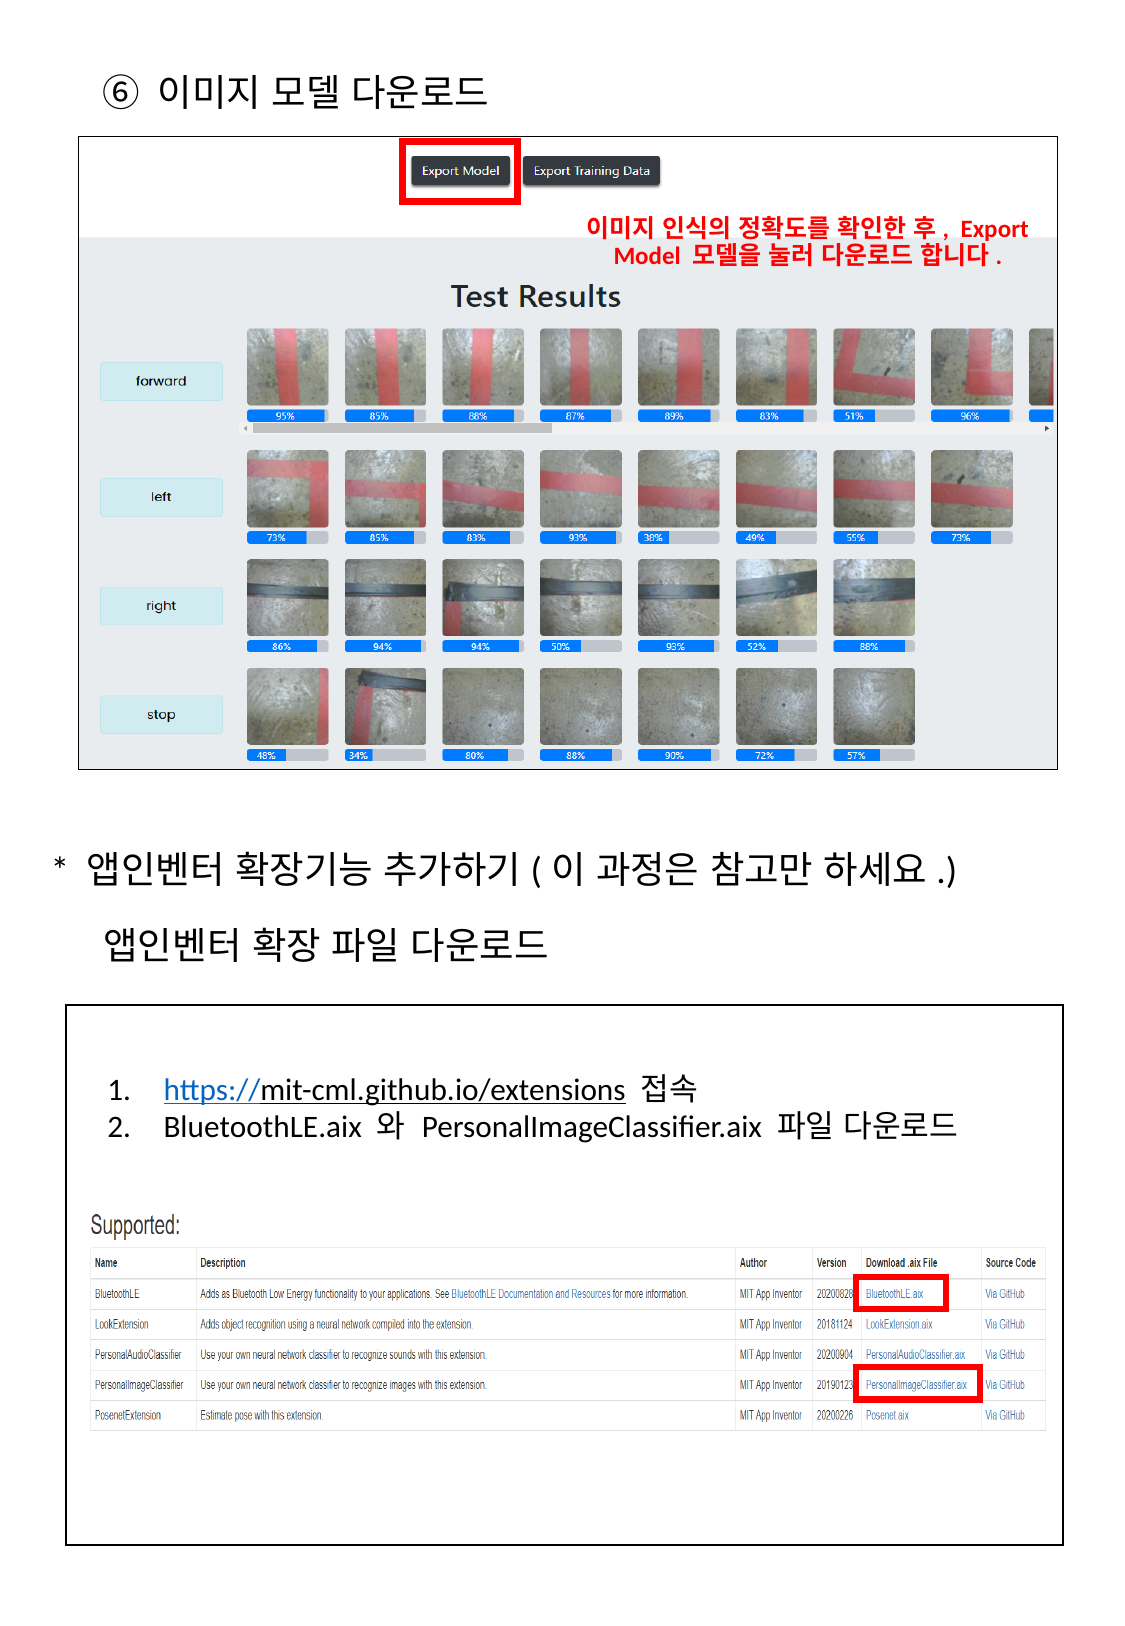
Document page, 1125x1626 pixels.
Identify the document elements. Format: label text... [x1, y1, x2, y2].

text_box * 앱인벤터 확장기능 추가하기(이 과정은 참고만 하세요.) [35, 816, 973, 899]
text_box ⑥ 이미지 모델 다운로드 [87, 61, 505, 121]
text_box [65, 1004, 1064, 1546]
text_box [78, 136, 1058, 770]
text_box 앱인벤터 확장 파일 다운로드 [88, 914, 564, 974]
text_box https://mit-cml.github.io/extensions 접속 BluetoothLE.aix 와 PersonalImageClassifier.aix 파일 다운로드 [92, 1061, 1028, 1189]
picture [85, 1190, 1053, 1444]
